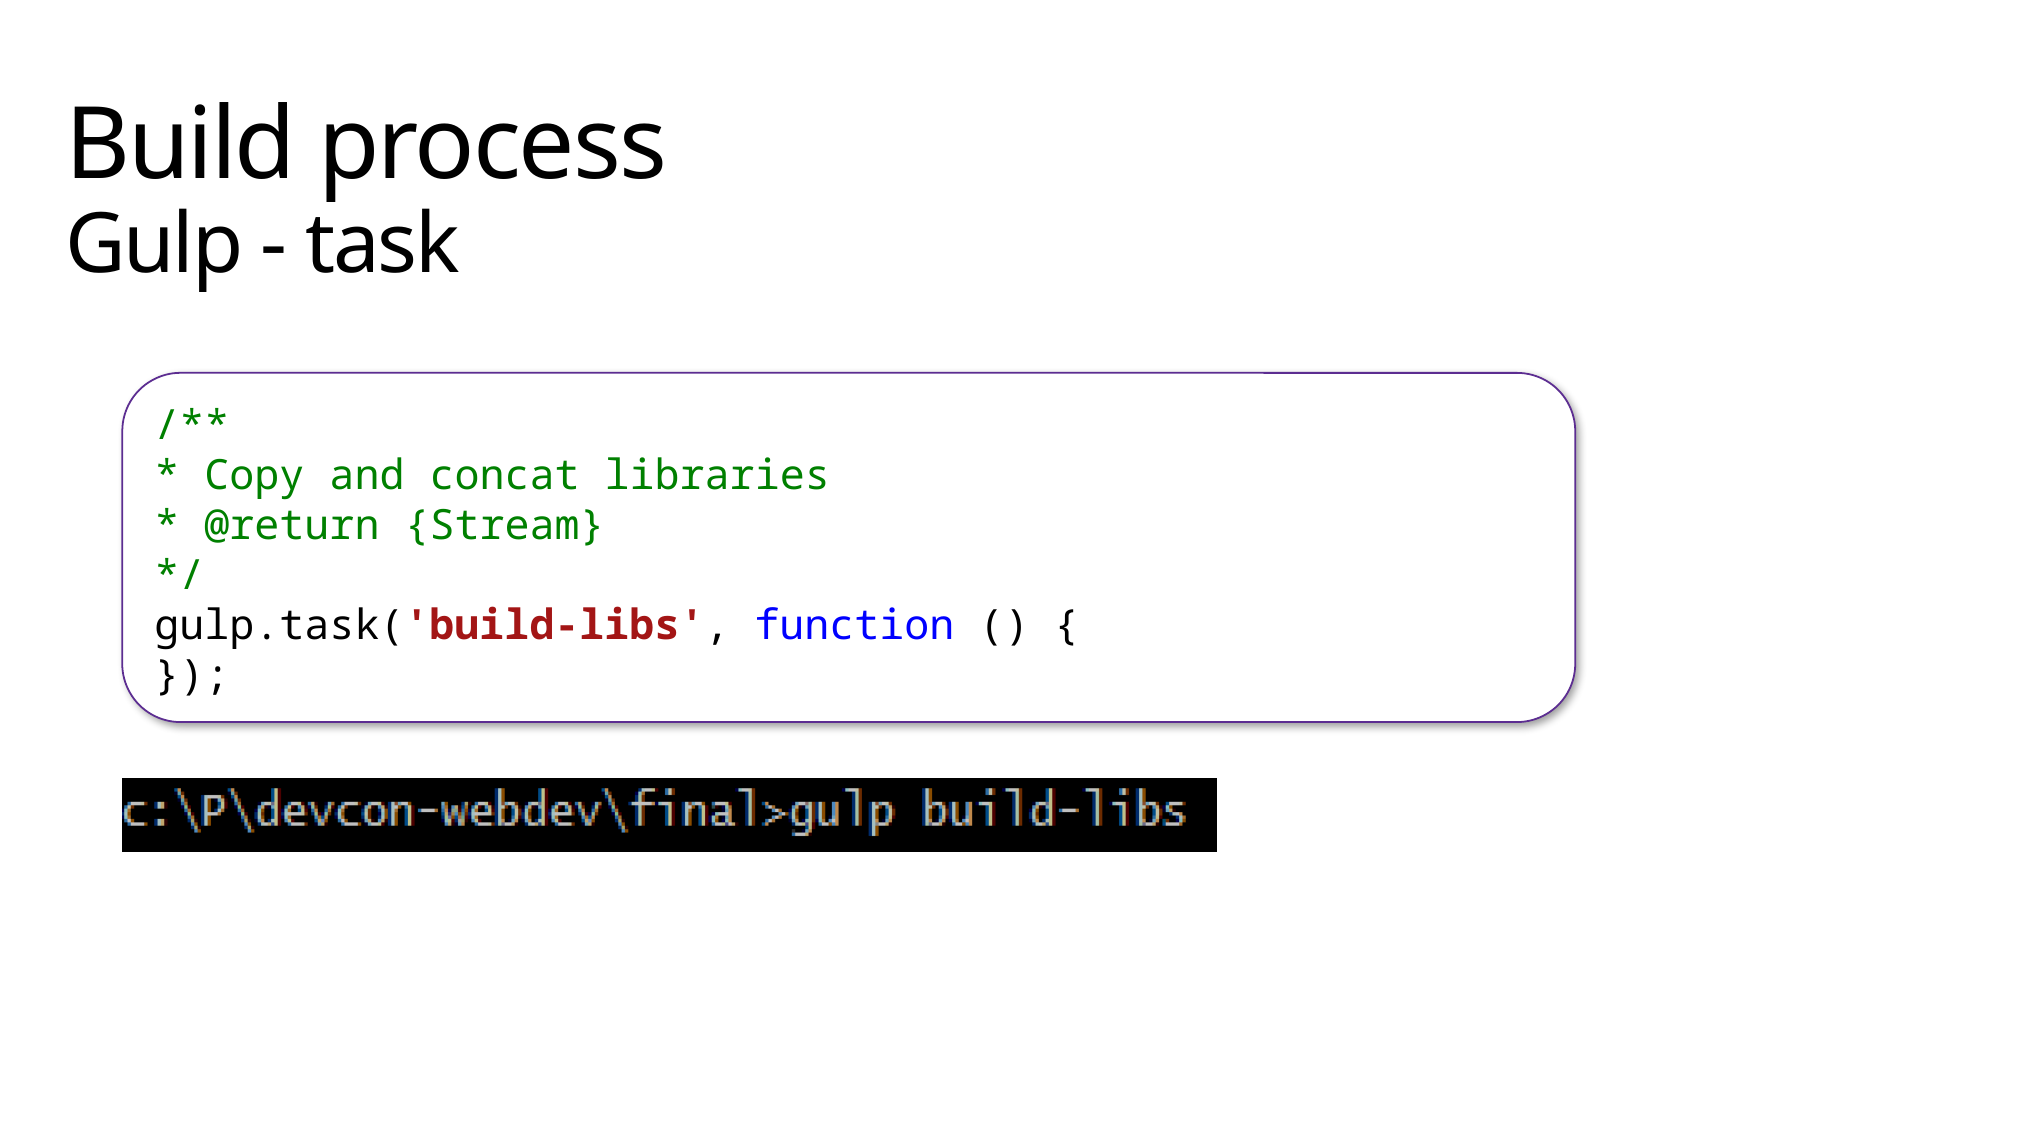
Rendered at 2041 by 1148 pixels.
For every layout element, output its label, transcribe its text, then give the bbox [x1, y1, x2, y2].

text_box /** * Copy and concat libraries * @return {Stream} */ gulp.task('build-libs', function () { }); [121, 371, 1577, 723]
picture [122, 778, 1218, 852]
title Build process Gulp - task [41, 77, 1992, 319]
